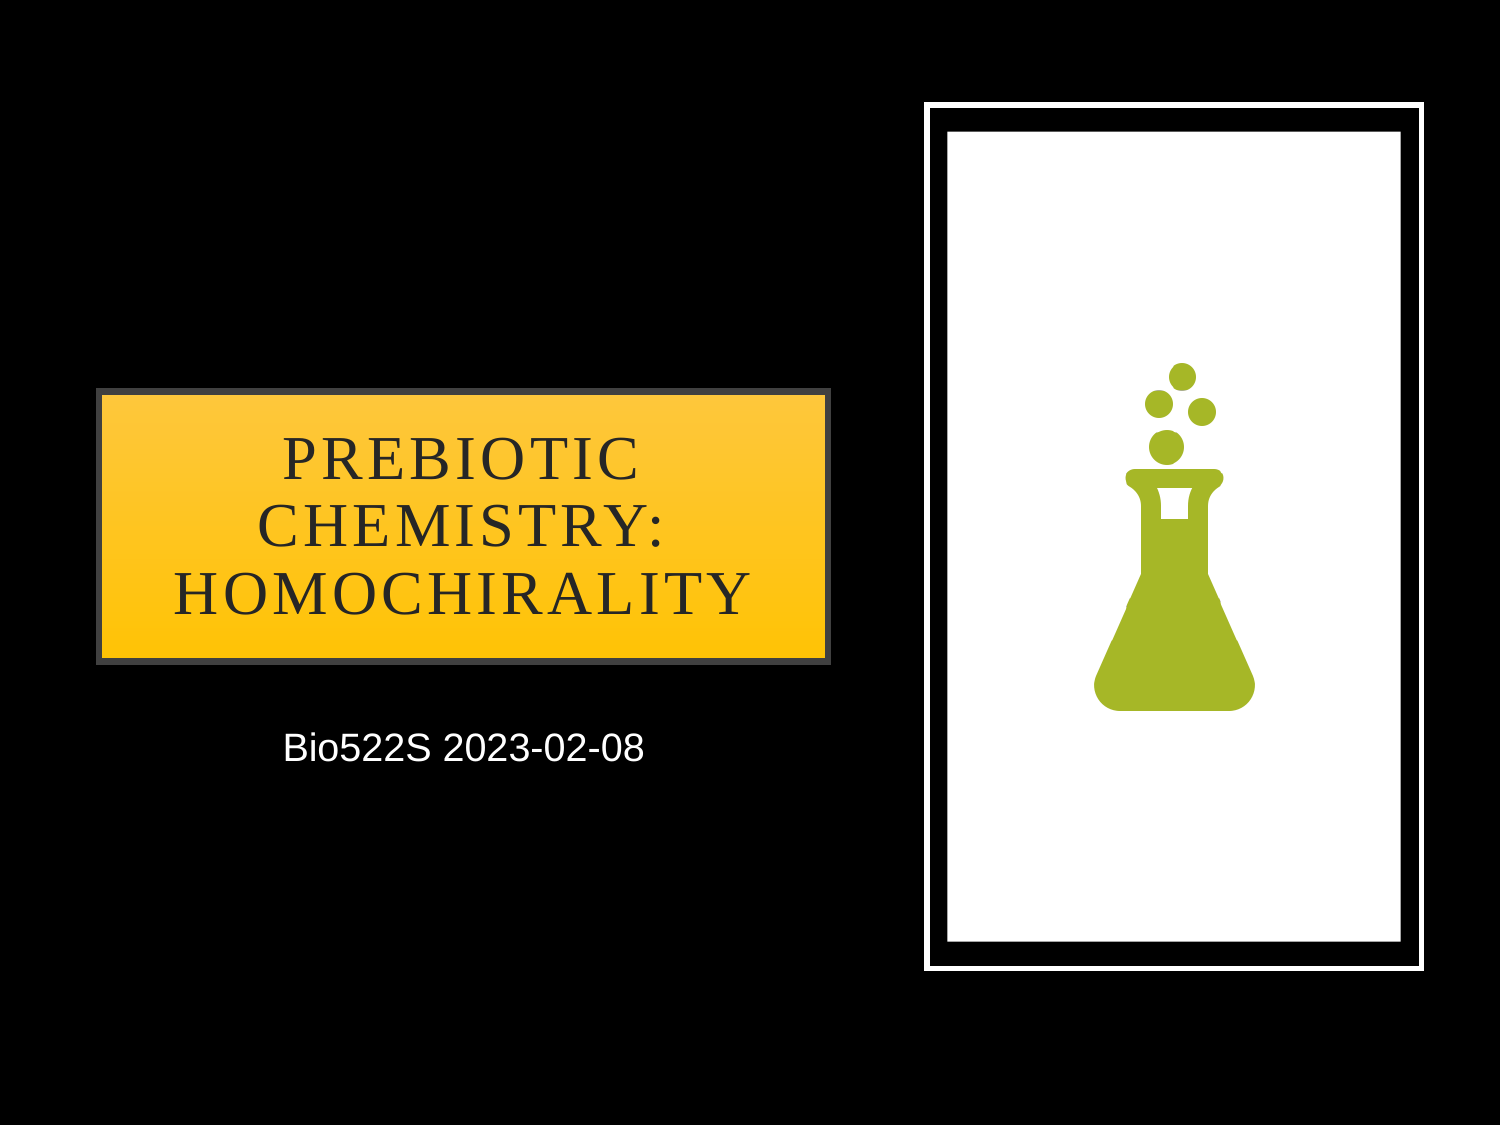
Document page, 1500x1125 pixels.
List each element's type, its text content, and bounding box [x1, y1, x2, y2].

subtitle Bio522S 2023-02-08 [141, 713, 787, 918]
title Prebiotic Chemistry: Homochirality [96, 388, 831, 665]
text_box [926, 104, 1422, 969]
text_box [946, 131, 1402, 943]
picture [986, 349, 1362, 724]
